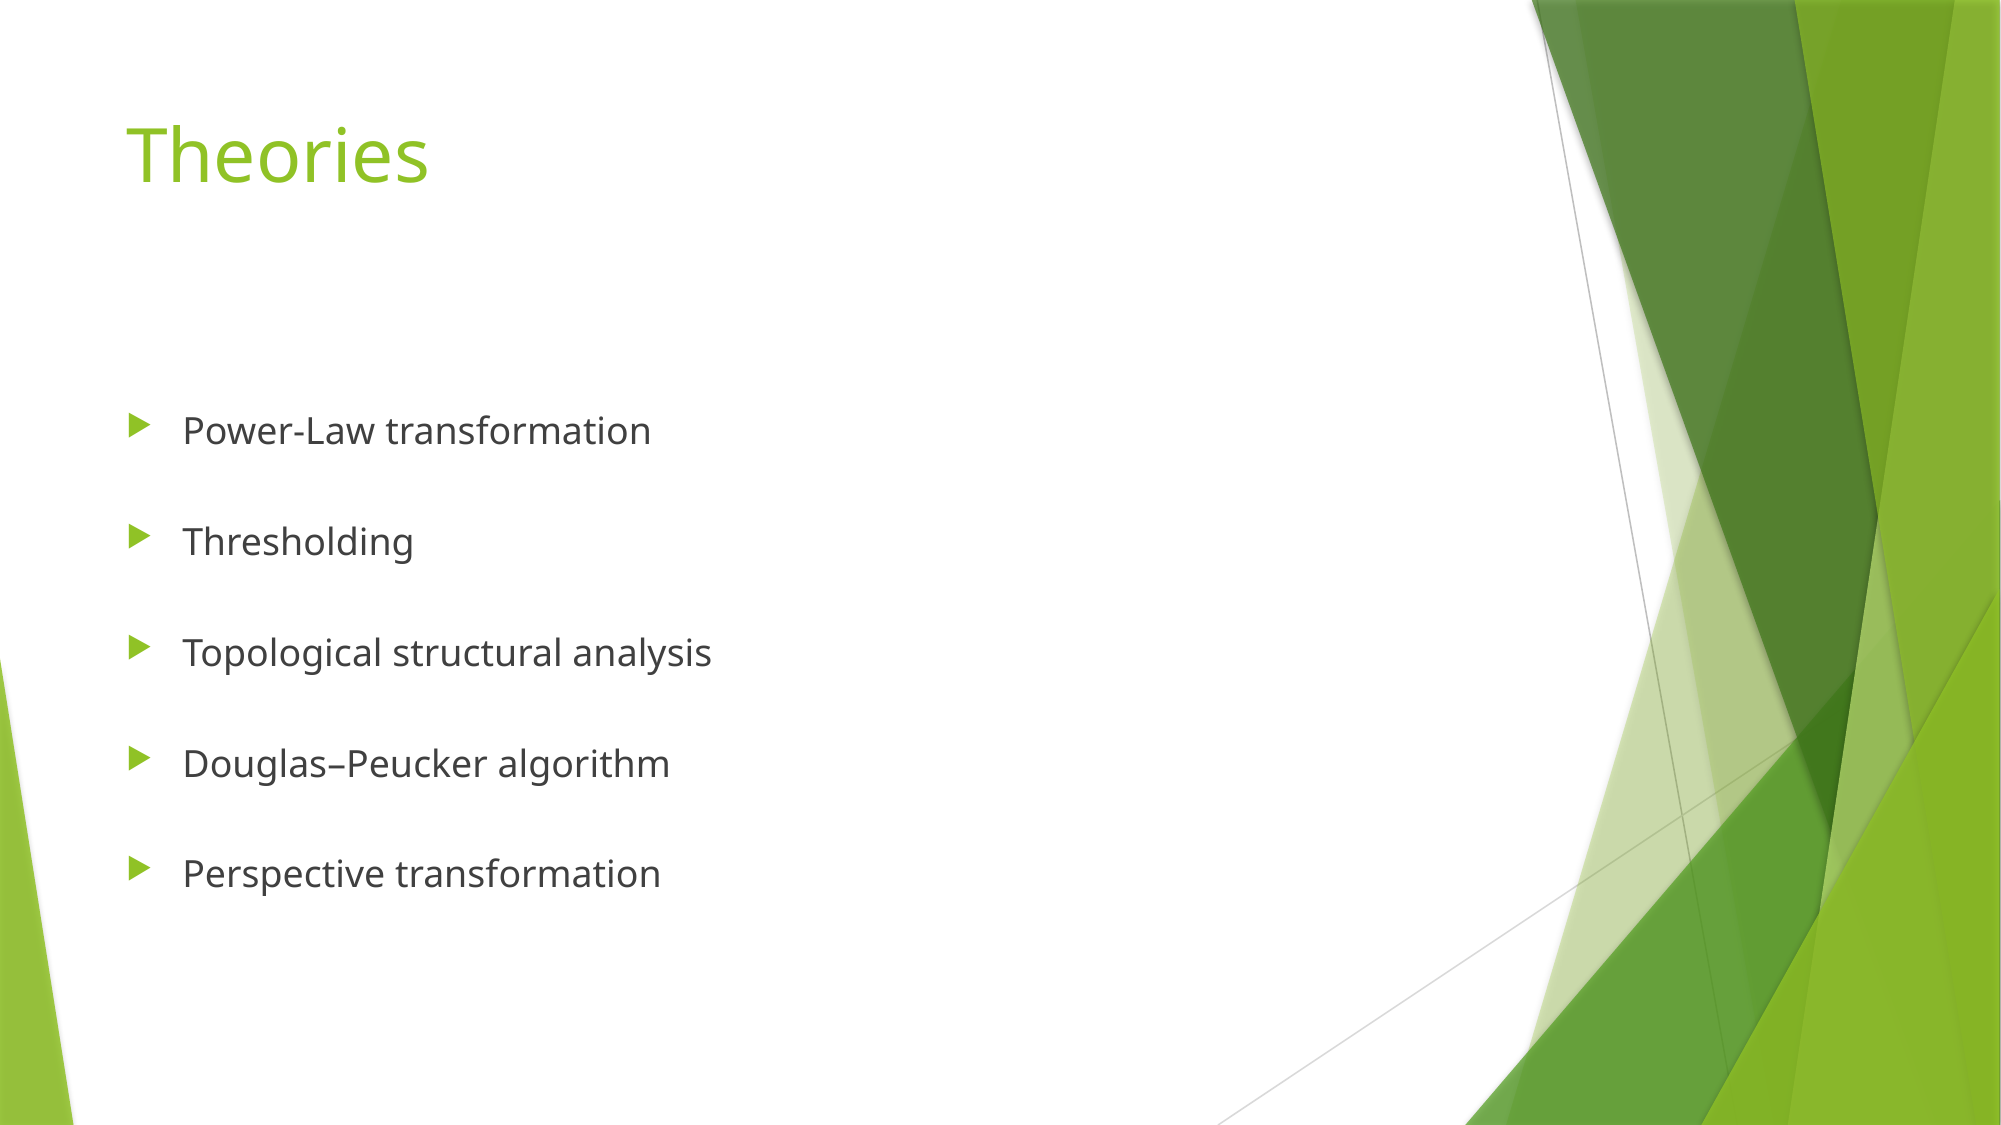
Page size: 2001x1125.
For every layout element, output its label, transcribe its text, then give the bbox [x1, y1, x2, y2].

title Theories [111, 99, 1522, 317]
list Power-Law transformation Thresholding Topological structural analysis Douglas–Peucker algorithm Perspective transformation [111, 354, 1522, 992]
